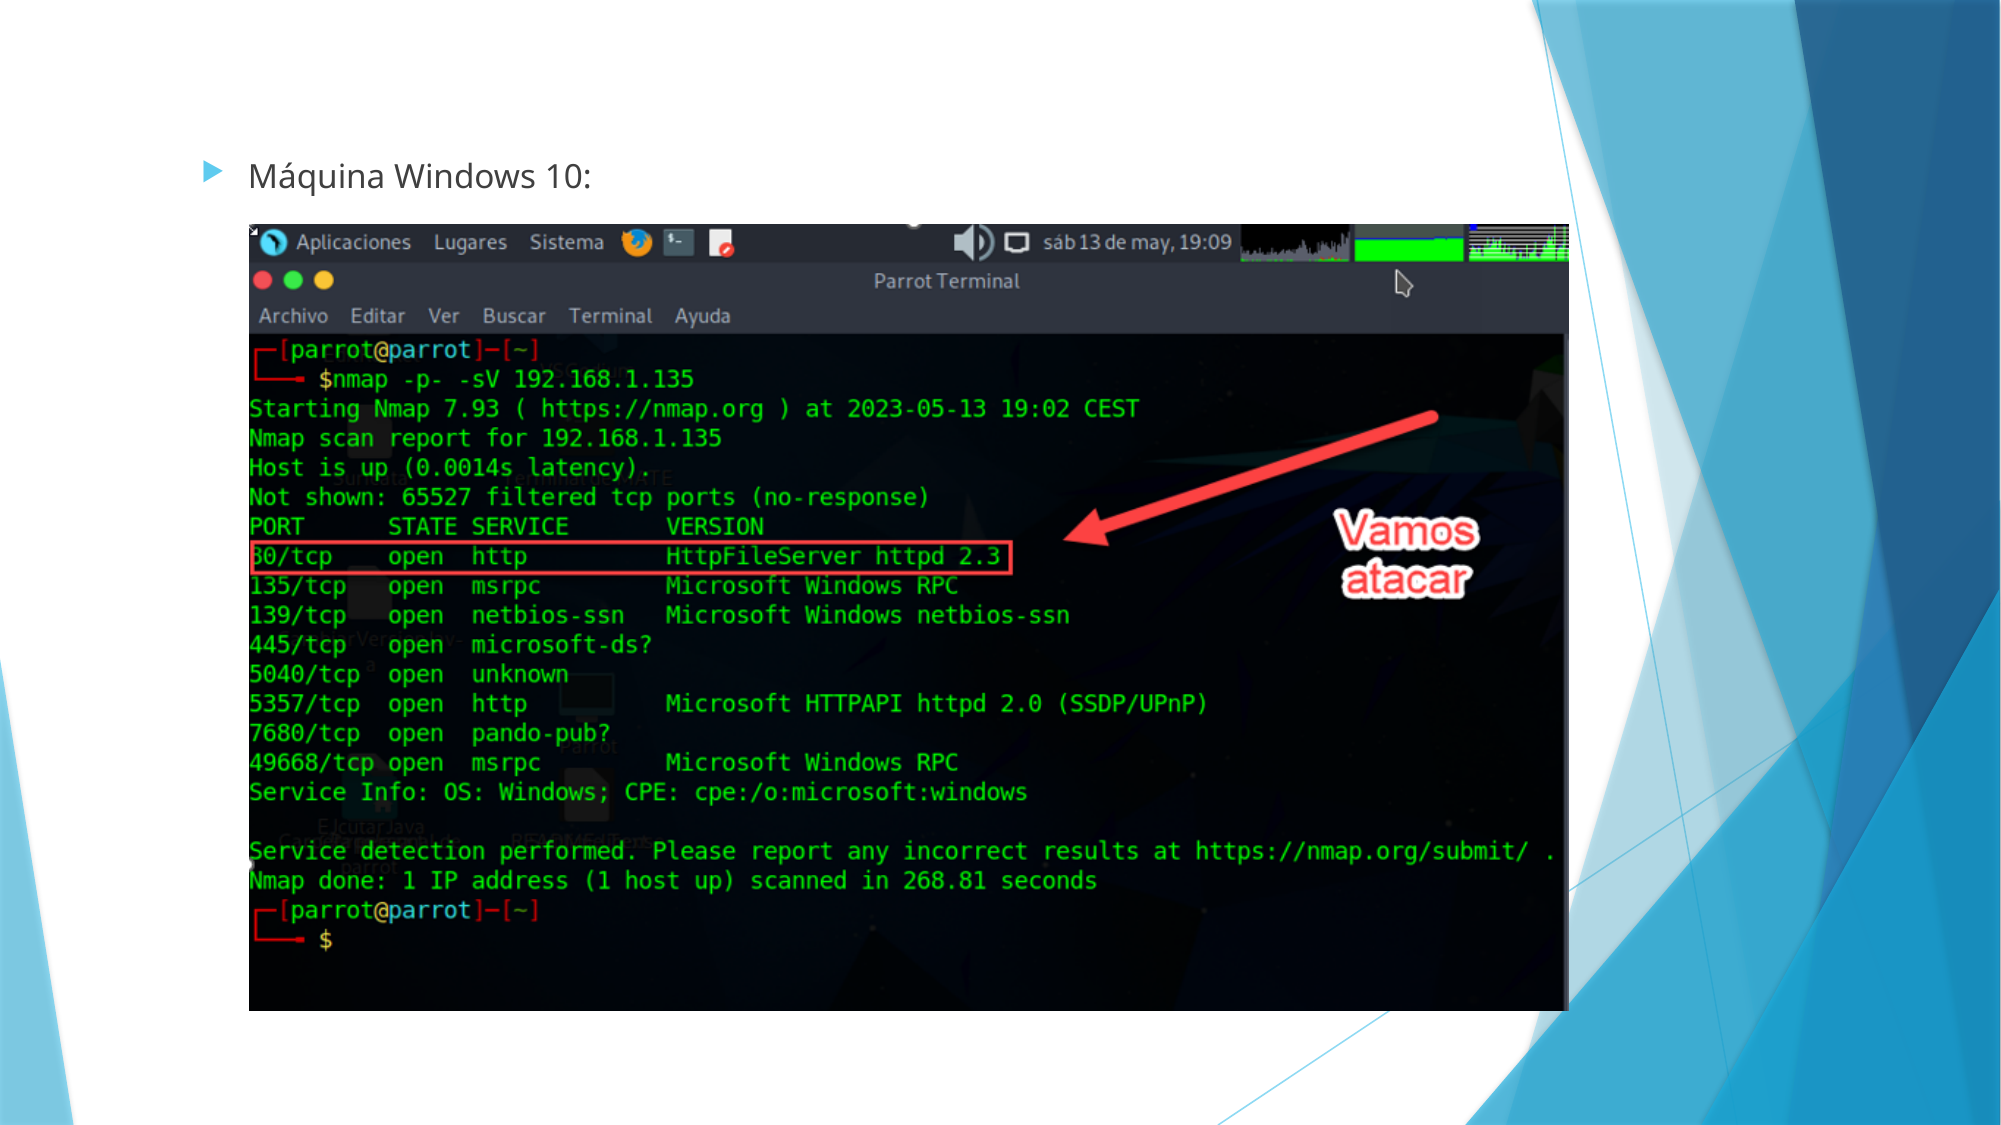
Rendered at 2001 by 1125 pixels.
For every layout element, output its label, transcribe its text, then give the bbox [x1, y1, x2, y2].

picture [248, 224, 1569, 1011]
list Máquina Windows 10: [111, 86, 1522, 992]
